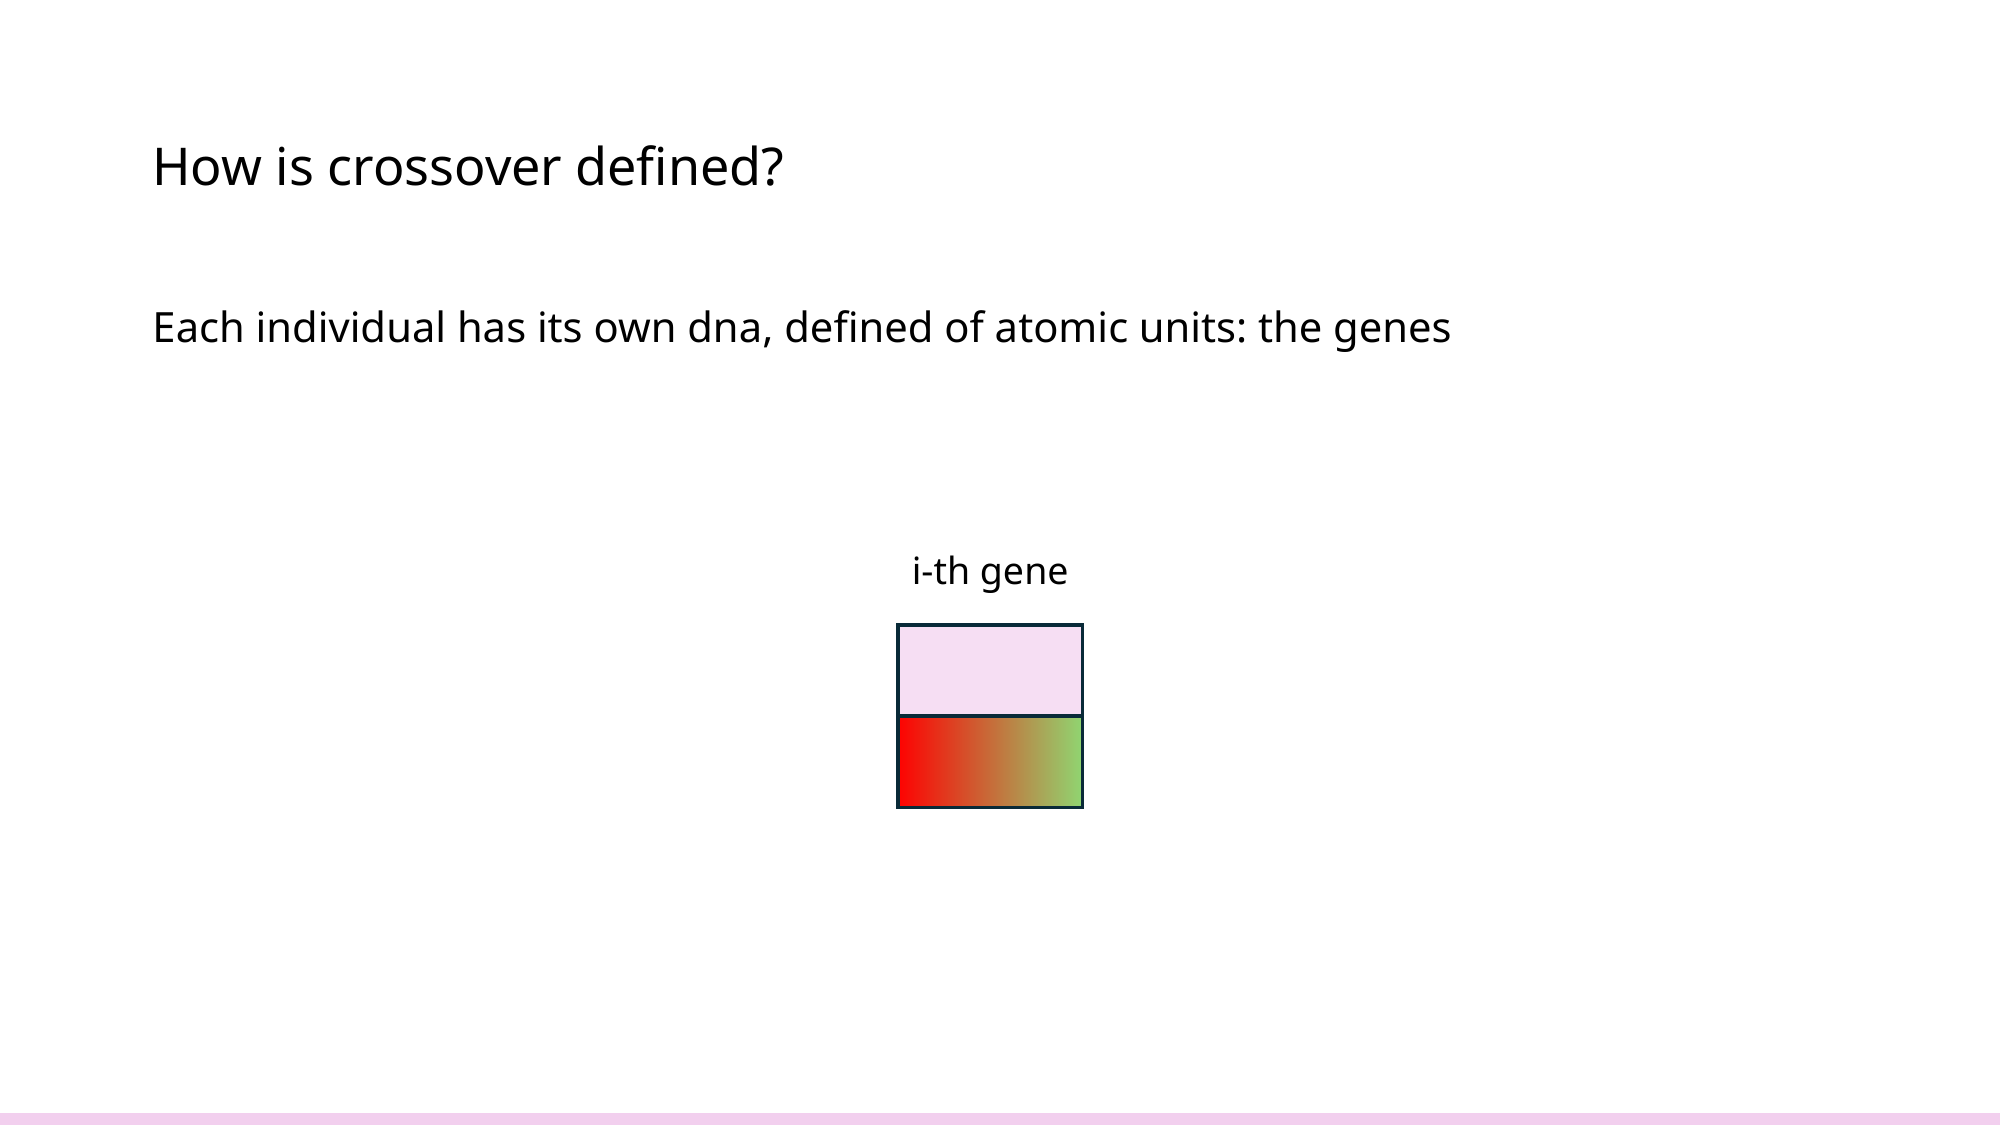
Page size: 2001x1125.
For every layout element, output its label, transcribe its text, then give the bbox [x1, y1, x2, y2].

text_box [0, 1111, 2000, 1125]
text_box Each individual has its own dna, defined of atomic units: the genes [137, 299, 1863, 1014]
title How is crossover defined? [137, 59, 1863, 278]
